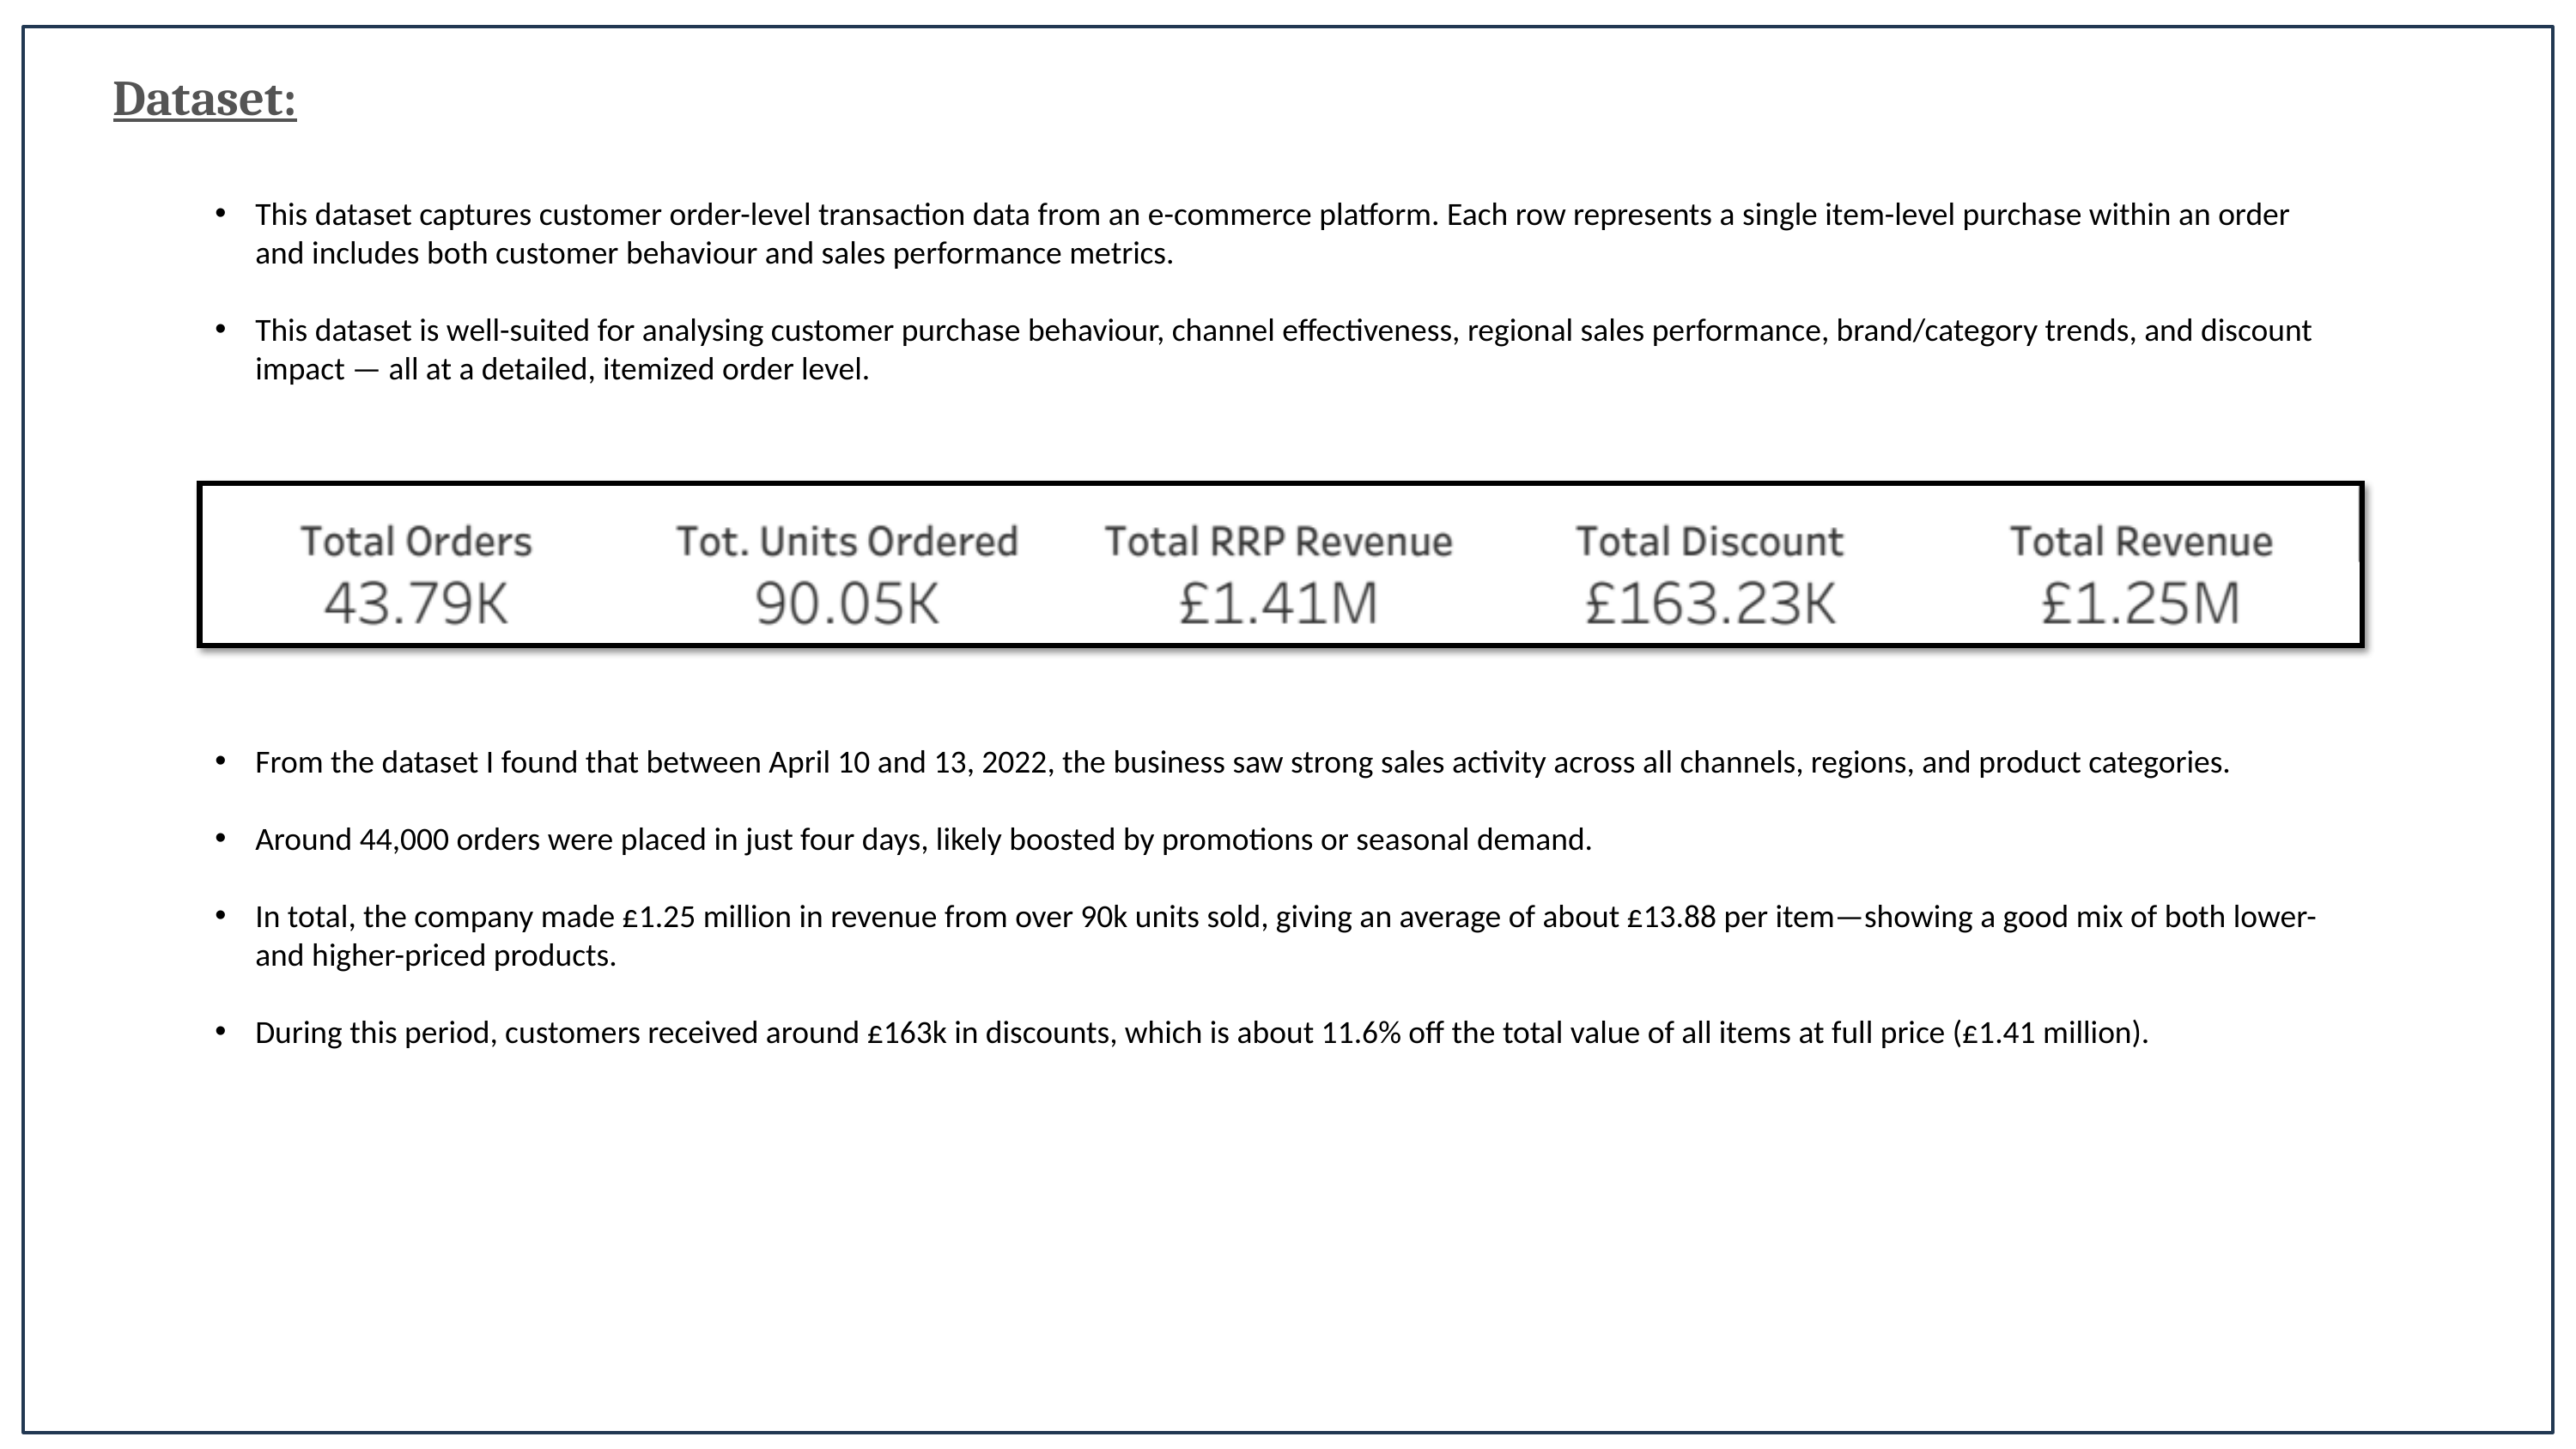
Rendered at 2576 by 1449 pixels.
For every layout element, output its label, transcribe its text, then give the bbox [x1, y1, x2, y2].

picture [202, 485, 2360, 644]
text_box This dataset captures customer order-level transaction data from an e-commerce platform. Each row represents a single item-level purchase within an order and includes both customer behaviour and sales performance metrics. This dataset is well-suited for analysing customer purchase behaviour, channel effectiveness, regional sales performance, brand/category trends, and discount impact — all at a detailed, itemized order level. [202, 186, 2360, 393]
text_box From the dataset I found that between April 10 and 13, 2022, the business saw strong sales activity across all channels, regions, and product categories. Around 44,000 orders were placed in just four days, likely boosted by promotions or seasonal demand. In total, the company made £1.25 million in revenue from over 90k units sold, giving an average of about £13.88 per item—showing a good mix of both lower- and higher-priced products. During this period, customers received around £163k in discounts, which is about 11.6% off the total value of all items at full price (£1.41 million). [202, 734, 2360, 1057]
text_box [21, 25, 2555, 1434]
